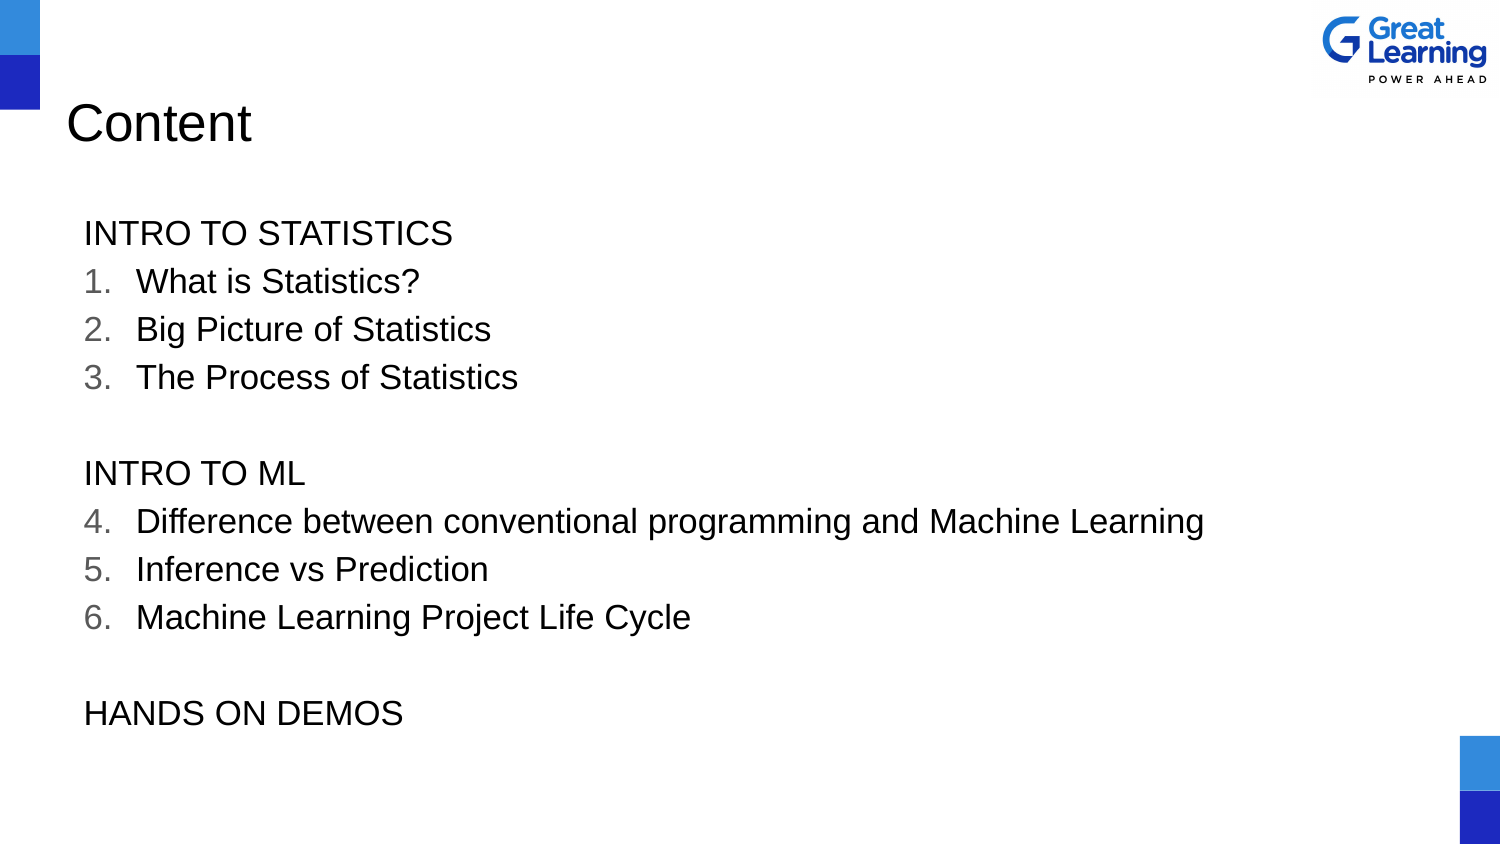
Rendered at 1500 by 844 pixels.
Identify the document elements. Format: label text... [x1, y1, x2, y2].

list INTRO TO STATISTICS What is Statistics? Big Picture of Statistics The Process of Statistics INTRO TO ML Difference between conventional programming and Machine Learning Inference vs Prediction Machine Learning Project Life Cycle HANDS ON DEMOS [51, 189, 1449, 750]
title Content [51, 72, 1449, 167]
picture [1311, 0, 1499, 98]
